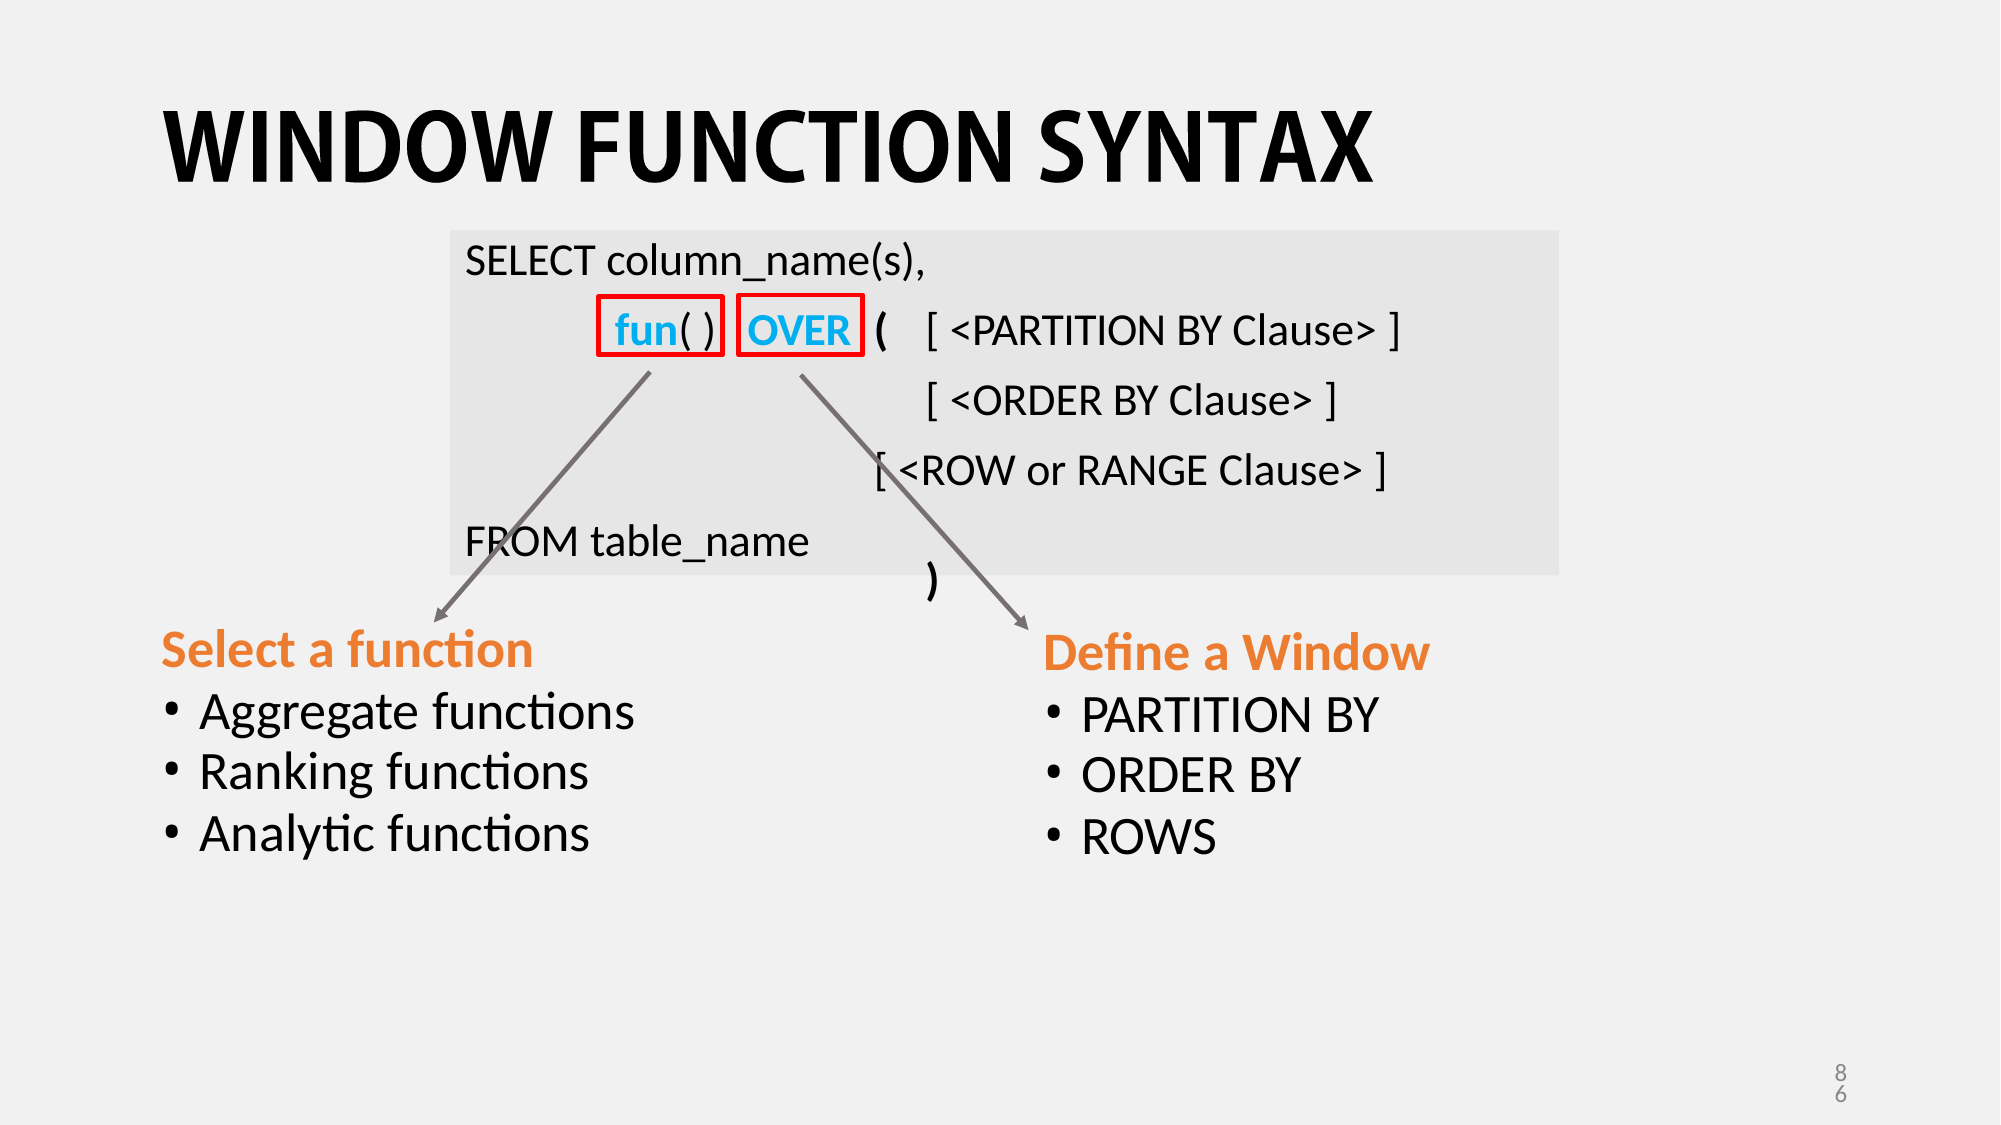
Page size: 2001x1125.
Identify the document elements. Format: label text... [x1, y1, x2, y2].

text_box [799, 373, 1029, 631]
text_box FROM table_name [487, 508, 815, 566]
text_box [933, 230, 1560, 576]
text_box Define a Window PARTITION BY ORDER BY ROWS [1041, 615, 1435, 866]
slide_number 86 [1802, 1060, 1856, 1090]
text_box FROM table_name [462, 508, 528, 566]
text_box [449, 230, 871, 576]
text_box fun( ) [598, 296, 723, 355]
text_box OVER [738, 295, 863, 355]
text_box ( [ <PARTITION BY Clause> ] [ <ORDER BY Clause> ] [ <ROW or RANGE Clause> ] ) [871, 282, 1489, 605]
text_box Select a function Aggregate functions Ranking functions Analytic functions [159, 612, 642, 863]
picture [161, 92, 1430, 209]
text_box [433, 370, 652, 623]
text_box SELECT column_name(s), [462, 227, 933, 285]
